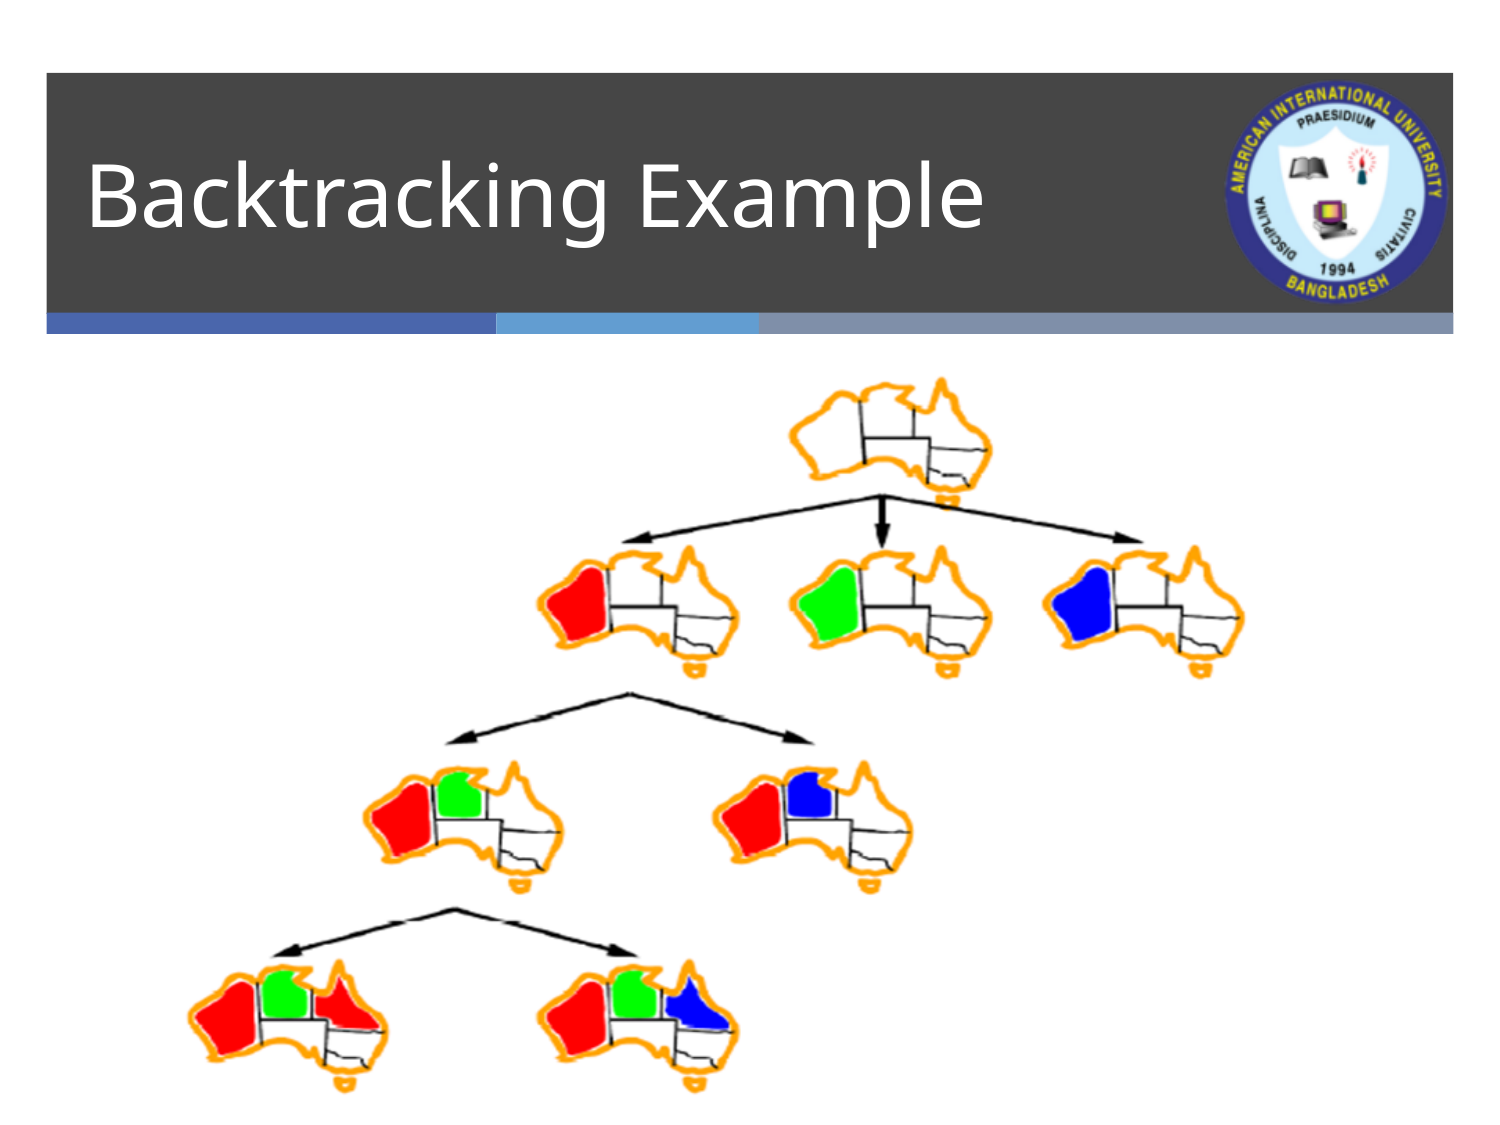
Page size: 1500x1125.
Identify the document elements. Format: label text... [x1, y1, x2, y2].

title Backtracking Example [69, 73, 1351, 253]
picture [1220, 75, 1454, 310]
picture [0, 333, 1500, 1125]
